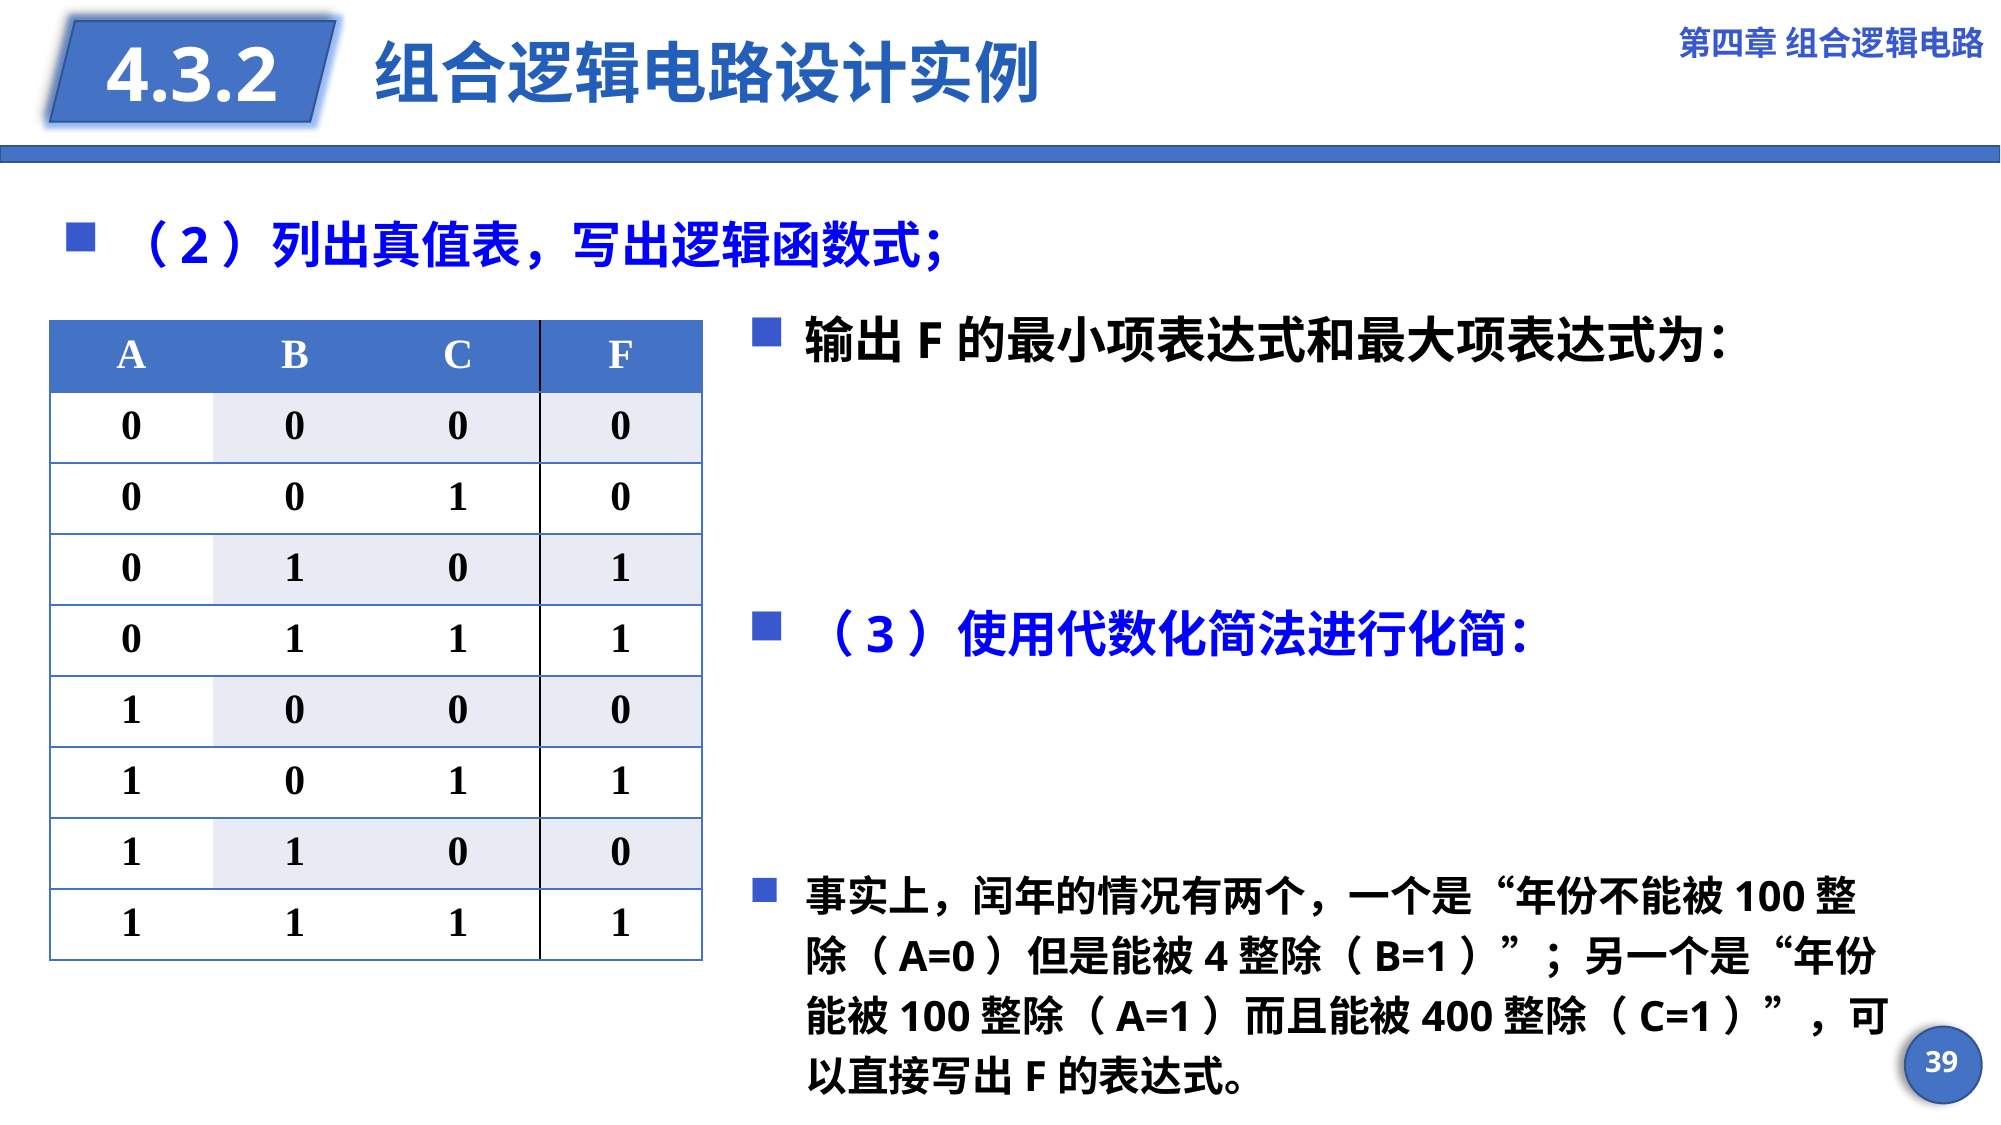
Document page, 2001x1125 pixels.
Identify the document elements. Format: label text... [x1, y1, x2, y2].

table_cell 1 [541, 606, 701, 675]
table_cell 0 [51, 464, 213, 533]
table_header C [377, 322, 539, 391]
table_cell 1 [377, 890, 539, 959]
text_box （2）列出真值表，写出逻辑函数式； [47, 175, 1939, 281]
table_cell 1 [377, 606, 539, 675]
table_cell 0 [213, 393, 377, 462]
table_header A [51, 322, 213, 391]
table_cell 0 [377, 819, 539, 888]
table_cell 1 [213, 819, 377, 888]
table_cell 0 [51, 535, 213, 604]
footer 第四章 组合逻辑电路 [1654, 0, 2000, 84]
table_cell 1 [541, 535, 701, 604]
table_cell 1 [51, 819, 213, 888]
table_cell 1 [51, 890, 213, 959]
table_cell 0 [541, 464, 701, 533]
table_header F [541, 322, 701, 391]
table_cell 1 [541, 890, 701, 959]
table_cell 0 [377, 393, 539, 462]
table_cell 0 [377, 677, 539, 746]
table_cell 1 [377, 464, 539, 533]
table_cell 0 [51, 606, 213, 675]
table_cell 1 [213, 535, 377, 604]
slide_number 39 [1895, 1033, 1989, 1094]
table_cell 0 [377, 535, 539, 604]
title 组合逻辑电路设计实例 [358, 16, 1306, 137]
table_cell 1 [377, 748, 539, 817]
table_cell 1 [51, 748, 213, 817]
table_cell 0 [213, 464, 377, 533]
table_cell 1 [213, 606, 377, 675]
table_cell 1 [213, 890, 377, 959]
table_cell 0 [541, 819, 701, 888]
table_cell 0 [213, 748, 377, 817]
table_cell 0 [213, 677, 377, 746]
text_box 4.3.2 [48, 20, 337, 123]
table_cell 1 [51, 677, 213, 746]
table_header B [213, 322, 377, 391]
table_cell 1 [541, 748, 701, 817]
table_cell 0 [541, 677, 701, 746]
table_cell 0 [541, 393, 701, 462]
table_cell 0 [51, 393, 213, 462]
